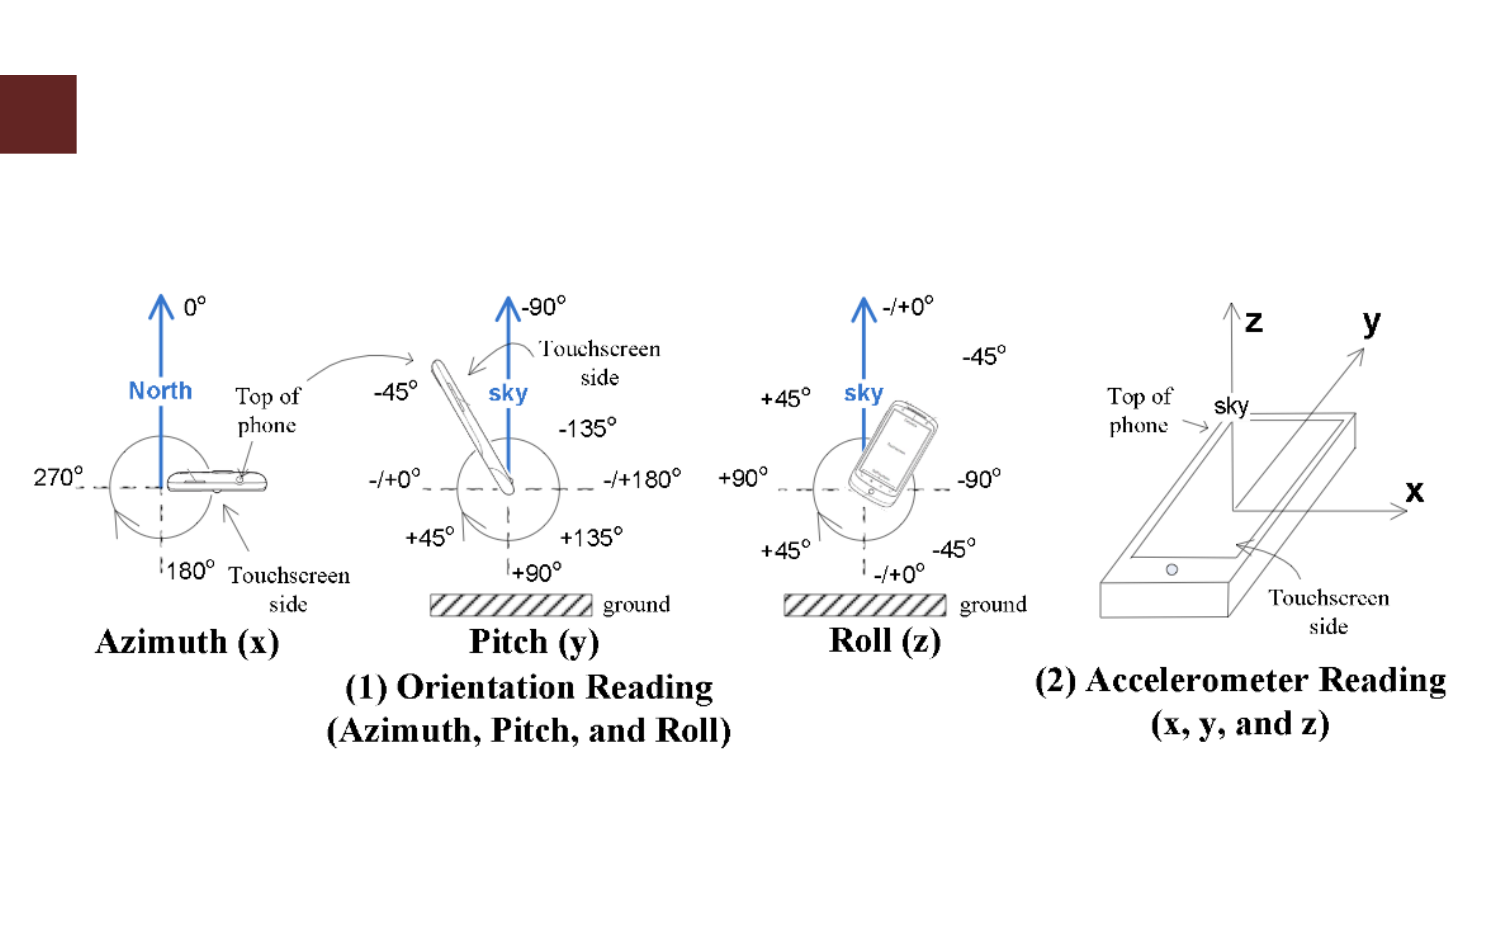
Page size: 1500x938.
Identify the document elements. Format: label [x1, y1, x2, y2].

picture [0, 255, 1500, 761]
